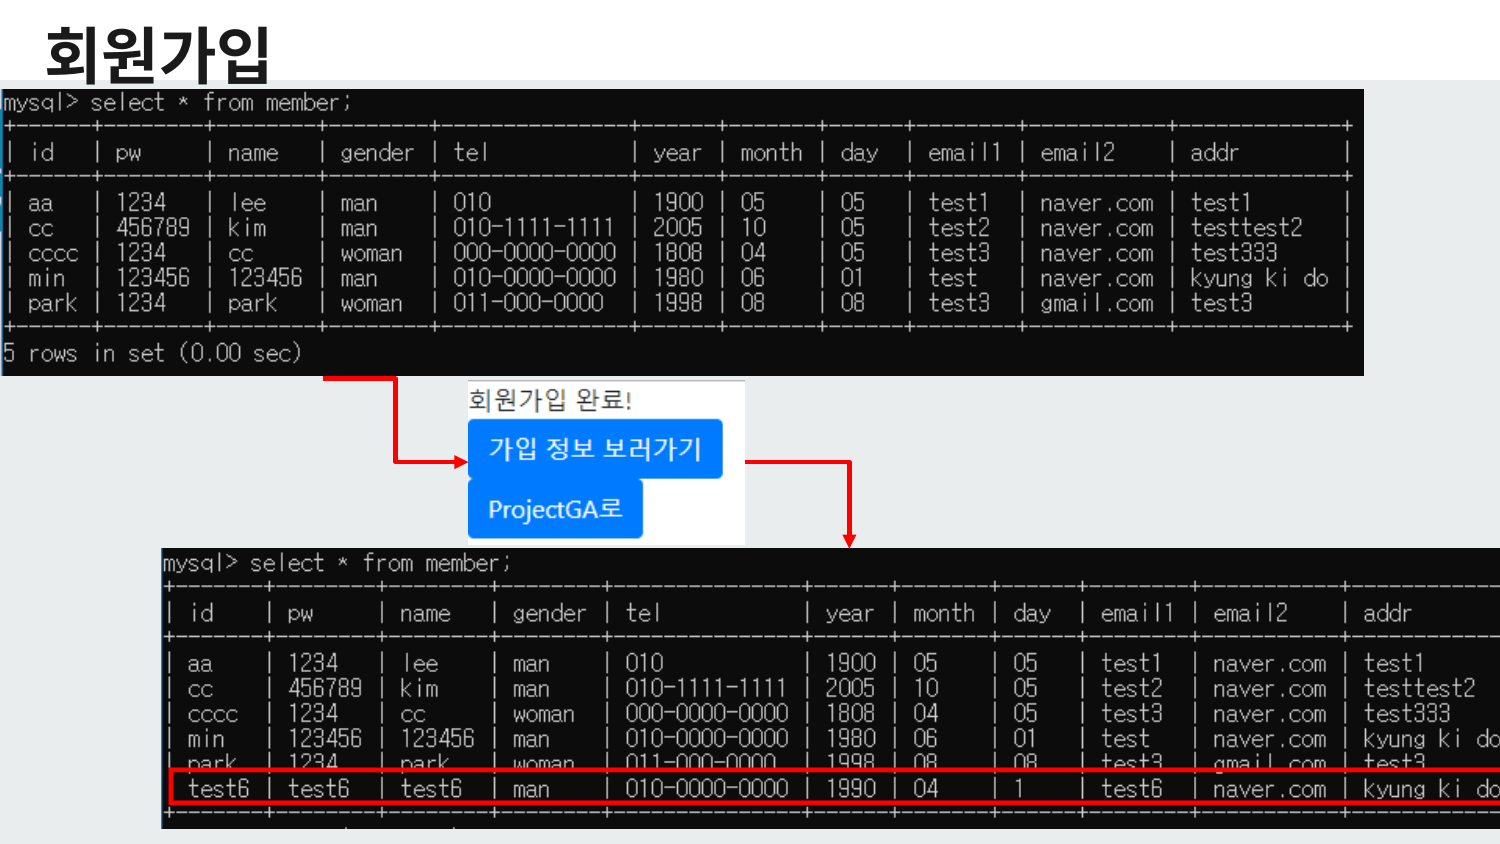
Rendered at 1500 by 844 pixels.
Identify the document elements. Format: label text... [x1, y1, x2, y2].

title 회원가입 [0, 0, 323, 88]
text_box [322, 378, 469, 463]
picture [468, 379, 746, 545]
picture [0, 89, 1365, 376]
picture [161, 548, 1500, 829]
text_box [744, 461, 850, 549]
